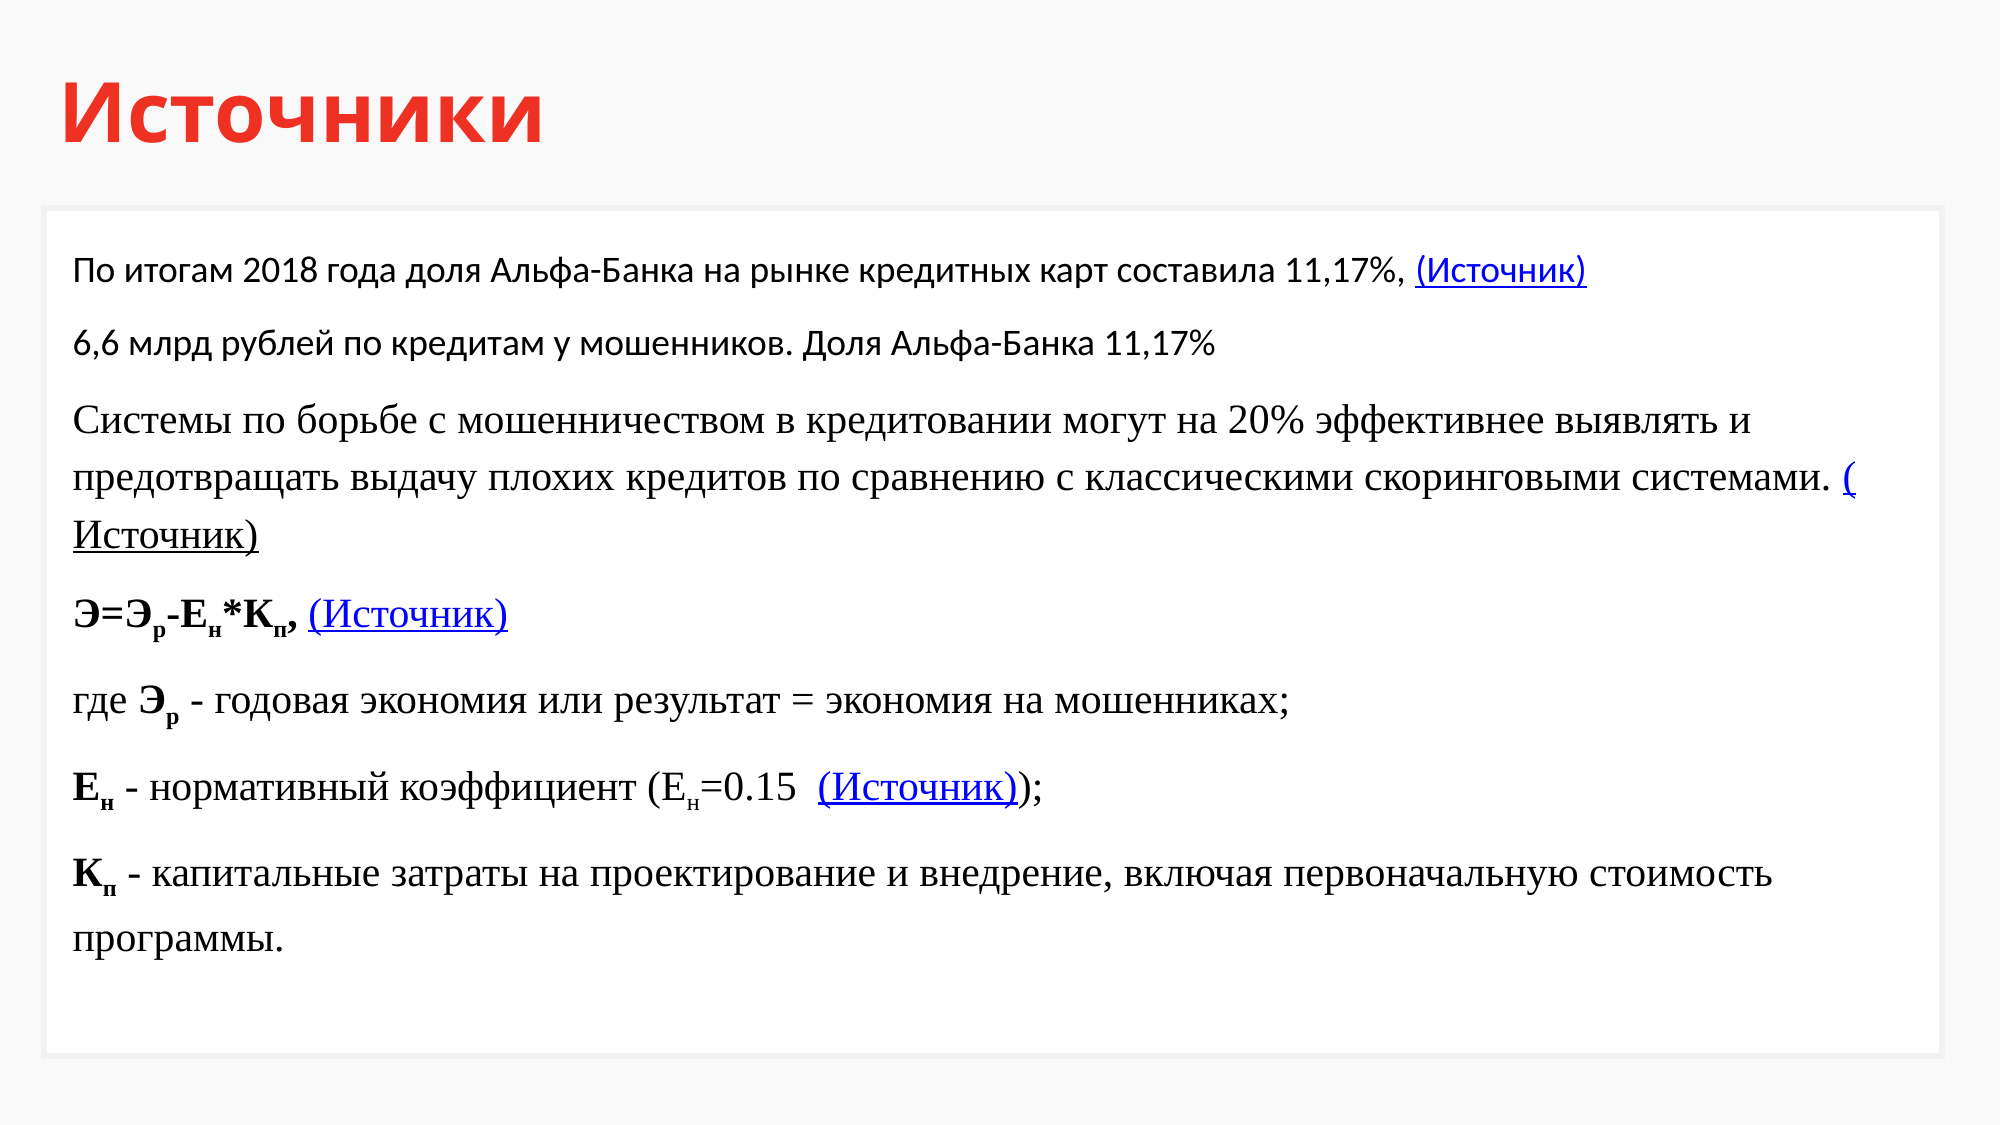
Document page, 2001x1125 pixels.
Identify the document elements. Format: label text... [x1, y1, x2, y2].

text_box Источники [43, 51, 1884, 167]
text_box [43, 207, 1943, 1057]
text_box По итогам 2018 года доля Альфа-Банка на рынке кредитных карт составила 11,17%, (Источник) 6,6 млрд рублей по кредитам у мошенников. Доля Альфа-Банка 11,17% Системы по борьбе с мошенничеством в кредитовании могут на 20% эффективнее выявлять и предотвращать выдачу плохих кредитов по сравнению с классическими скоринговыми системами. (Источник) Э=Эр-Ен*Кп, (Источник) где Эр - годовая экономия или результат = экономия на мошенниках; Ен - нормативный коэффициент (Eн=0.15 (Источник)); Кп - капитальные затраты на проектирование и внедрение, включая первоначальную стоимость программы. [57, 231, 1943, 975]
